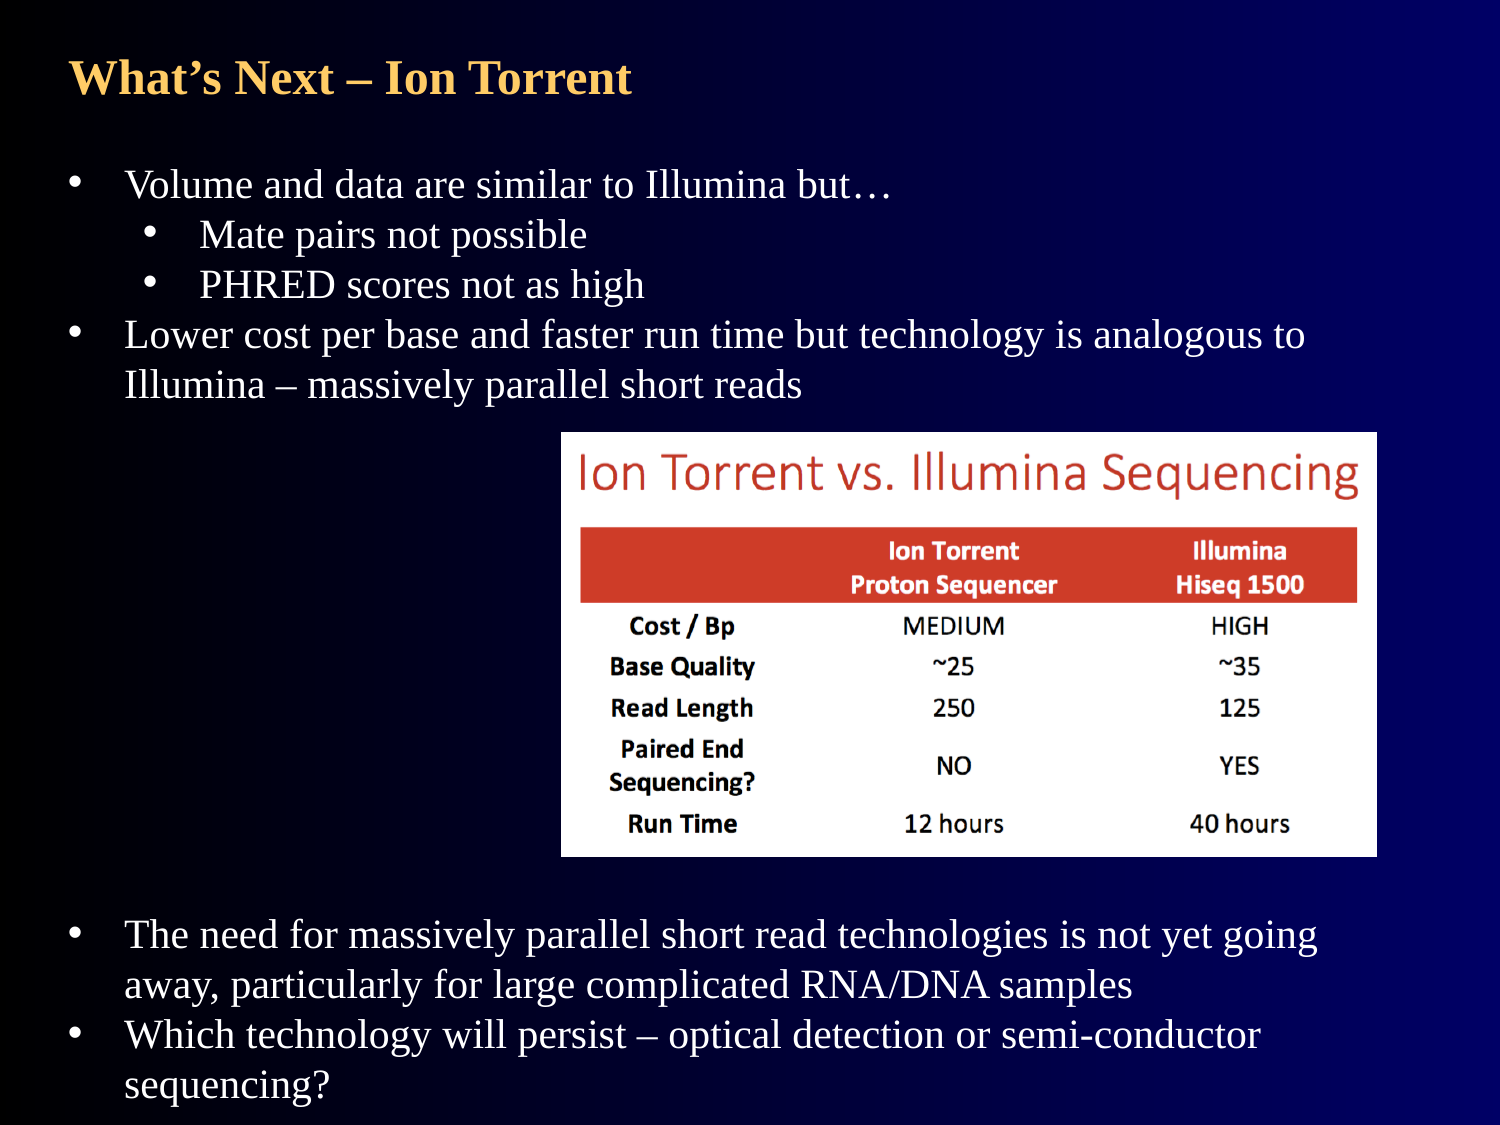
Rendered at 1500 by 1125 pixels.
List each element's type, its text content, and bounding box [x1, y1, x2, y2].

title What’s Next – Ion Torrent [52, 0, 1459, 201]
picture [560, 432, 1377, 858]
text_box Volume and data are similar to Illumina but… Mate pairs not possible PHRED scores not as high Lower cost per base and faster run time but technology is analogous to Illumina – massively parallel short reads The need for massively parallel short read technologies is not yet going away, particularly for large complicated RNA/DNA samples Which technology will persist – optical detection or semi-conductor sequencing? [53, 149, 1436, 1125]
